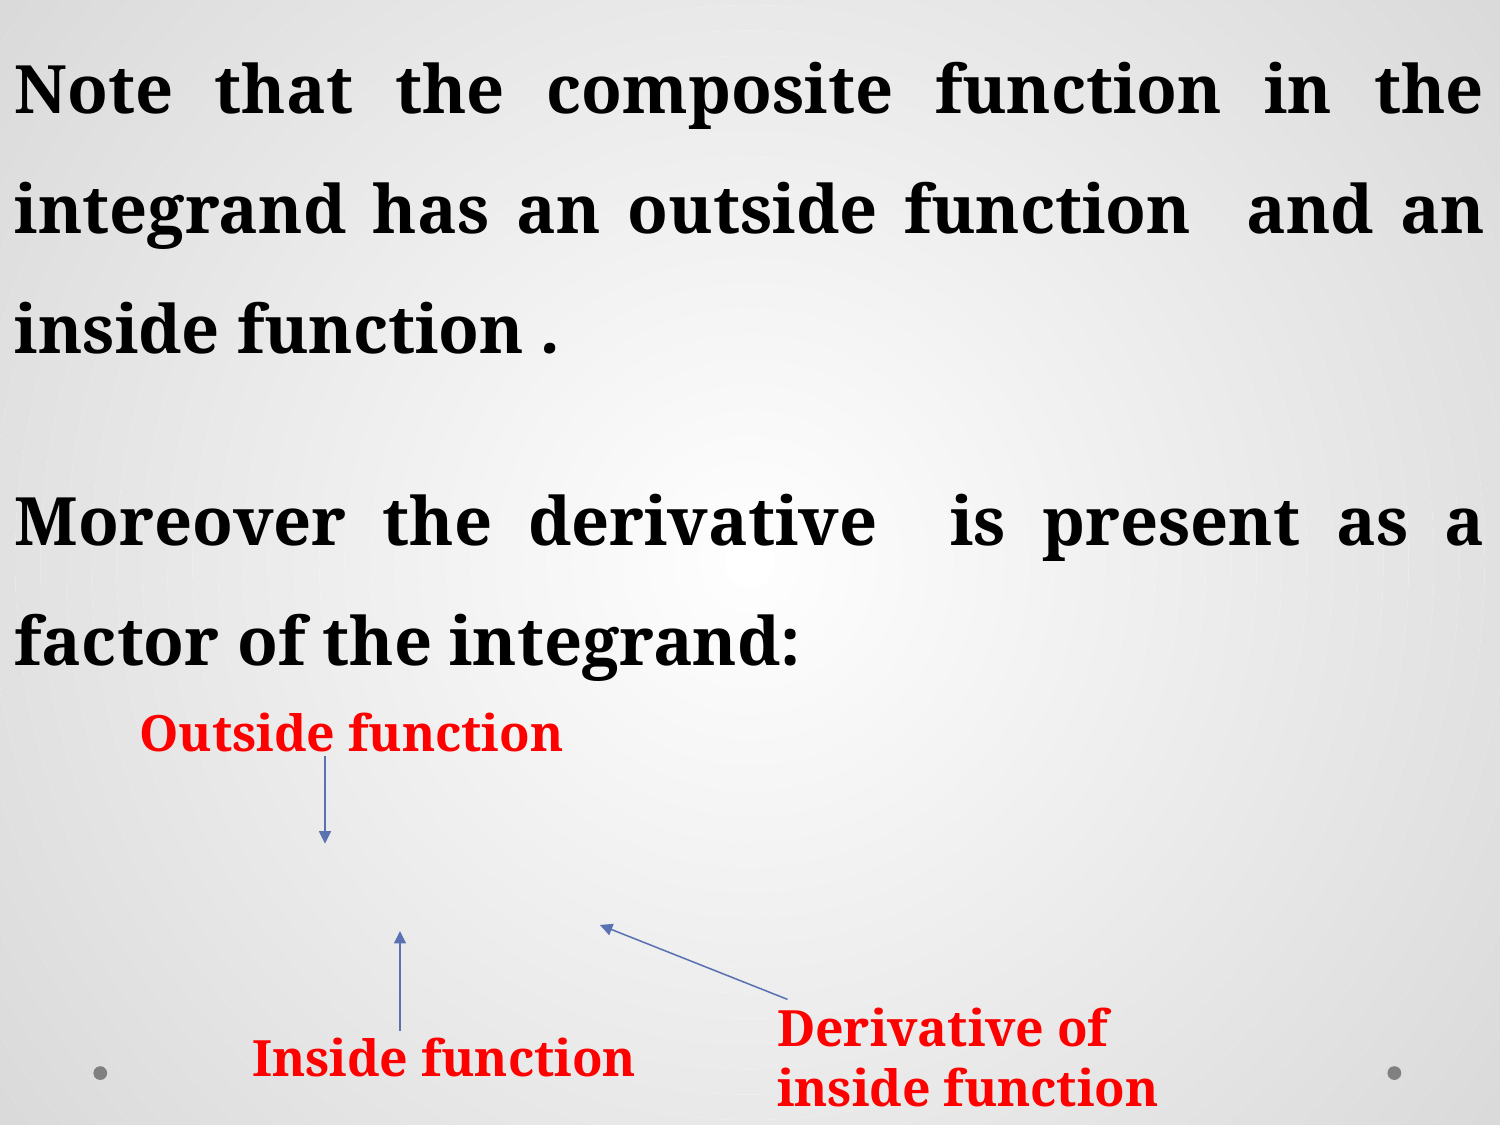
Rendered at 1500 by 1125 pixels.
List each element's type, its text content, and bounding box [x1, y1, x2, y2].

text_box Outside function [125, 693, 600, 769]
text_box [599, 924, 788, 1000]
text_box Inside function [237, 1018, 713, 1094]
text_box Derivative of inside function [762, 988, 1238, 1124]
